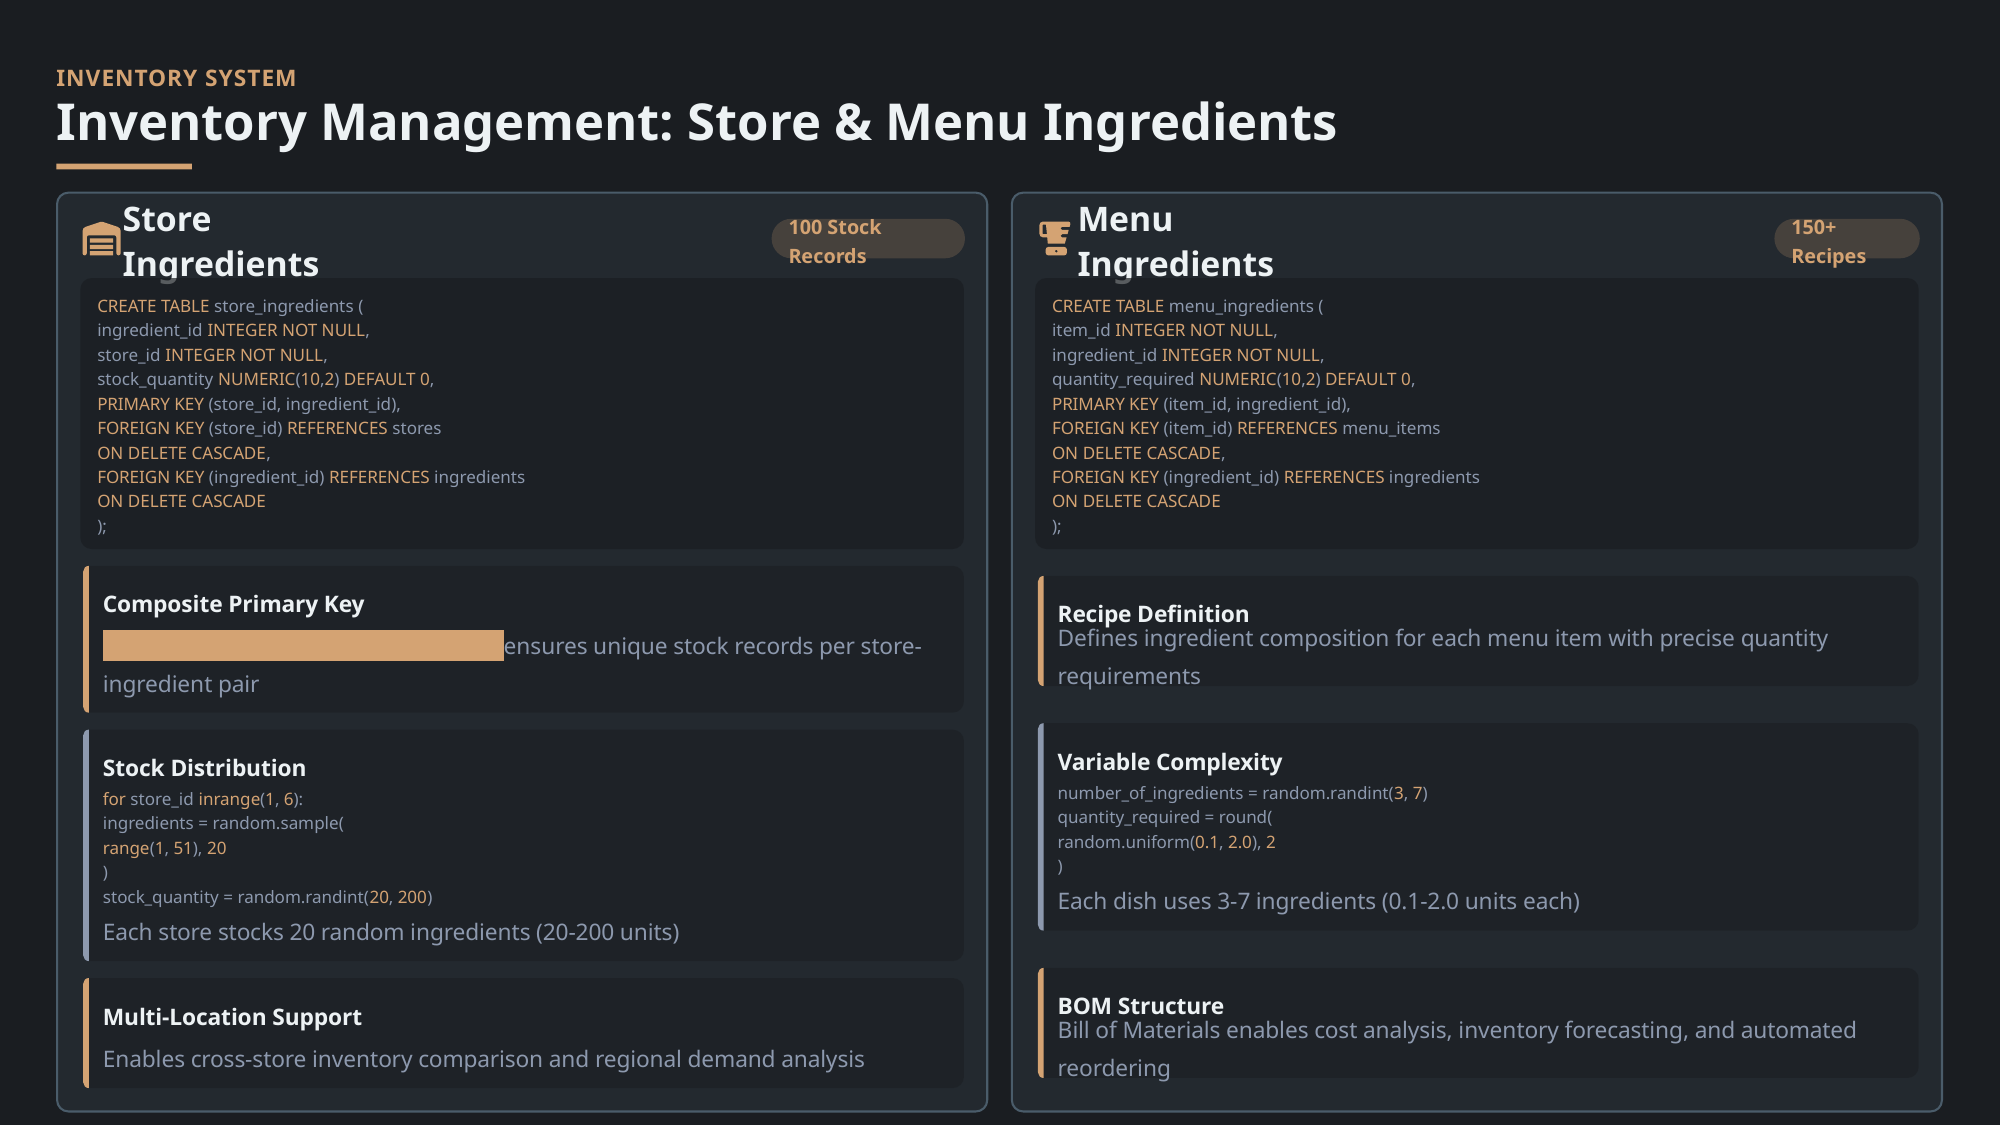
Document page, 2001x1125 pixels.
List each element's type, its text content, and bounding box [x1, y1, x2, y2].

text_box [1011, 192, 1942, 1112]
text_box [89, 729, 964, 962]
text_box Each dish uses 3-7 ingredients (0.1-2.0 units each) [1057, 880, 1914, 914]
text_box Defines ingredient composition for each menu item with precise quantity requirements [1057, 632, 1914, 670]
text_box [1037, 967, 1044, 1078]
text_box Recipe Definition [1057, 592, 1914, 627]
text_box CREATE TABLE store_ingredients ( ingredient_id INTEGER NOT NULL, store_id INTEGER NOT NULL, stock_quantity NUMERIC(10,2) DEFAULT 0, PRIMARY KEY (store_id, ingredient_id), FOREIGN KEY (store_id) REFERENCES stores ON DELETE CASCADE, FOREIGN KEY (ingredient_id) REFERENCES ingredients ON DELETE CASCADE ); [97, 294, 956, 533]
text_box Composite Primary Key [102, 582, 959, 617]
text_box BOM Structure [1057, 984, 1914, 1019]
text_box [1037, 575, 1044, 687]
text_box [56, 163, 192, 170]
text_box [83, 565, 89, 713]
text_box [1044, 575, 1919, 687]
text_box Stock Distribution [102, 746, 959, 781]
text_box [83, 978, 89, 1089]
text_box [1044, 723, 1919, 931]
text_box number_of_ingredients = random.randint(3, 7) quantity_required = round( random.uniform(0.1, 2.0), 2 ) [1057, 779, 1911, 875]
text_box Each store stocks 20 random ingredients (20-200 units) [102, 910, 959, 945]
text_box Inventory Management: Store & Menu Ingredients [56, 95, 1969, 153]
text_box [1039, 221, 1071, 244]
text_box [1045, 246, 1067, 256]
text_box [1044, 967, 1919, 1078]
text_box Bill of Materials enables cost analysis, inventory forecasting, and automated reordering [1057, 1024, 1914, 1062]
text_box [57, 192, 988, 1112]
text_box Store Ingredients [122, 215, 408, 262]
text_box [83, 729, 89, 962]
text_box [1037, 723, 1044, 931]
text_box Menu Ingredients [1077, 215, 1367, 262]
text_box [89, 978, 964, 1089]
text_box INVENTORY SYSTEM [56, 56, 1955, 91]
text_box Multi-Location Support [102, 994, 959, 1029]
text_box [82, 221, 121, 256]
text_box PRIMARY KEY (store_id, ingredient_id) ensures unique stock records per store-ingredient pair [102, 622, 959, 696]
text_box [89, 565, 964, 713]
text_box CREATE TABLE menu_ingredients ( item_id INTEGER NOT NULL, ingredient_id INTEGER NOT NULL, quantity_required NUMERIC(10,2) DEFAULT 0, PRIMARY KEY (item_id, ingredient_id), FOREIGN KEY (item_id) REFERENCES menu_items ON DELETE CASCADE, FOREIGN KEY (ingredient_id) REFERENCES ingredients ON DELETE CASCADE ); [1052, 294, 1911, 533]
text_box [80, 278, 964, 550]
text_box 150+ Recipes [1774, 218, 1930, 259]
text_box Variable Complexity [1057, 740, 1914, 774]
text_box [1035, 278, 1919, 550]
text_box 100 Stock Records [771, 218, 975, 259]
text_box for store_id inrange(1, 6): ingredients = random.sample( range(1, 51), 20 ) stock_quantity = random.randint(20, 200) [102, 786, 956, 905]
text_box Enables cross-store inventory comparison and regional demand analysis [102, 1034, 959, 1072]
